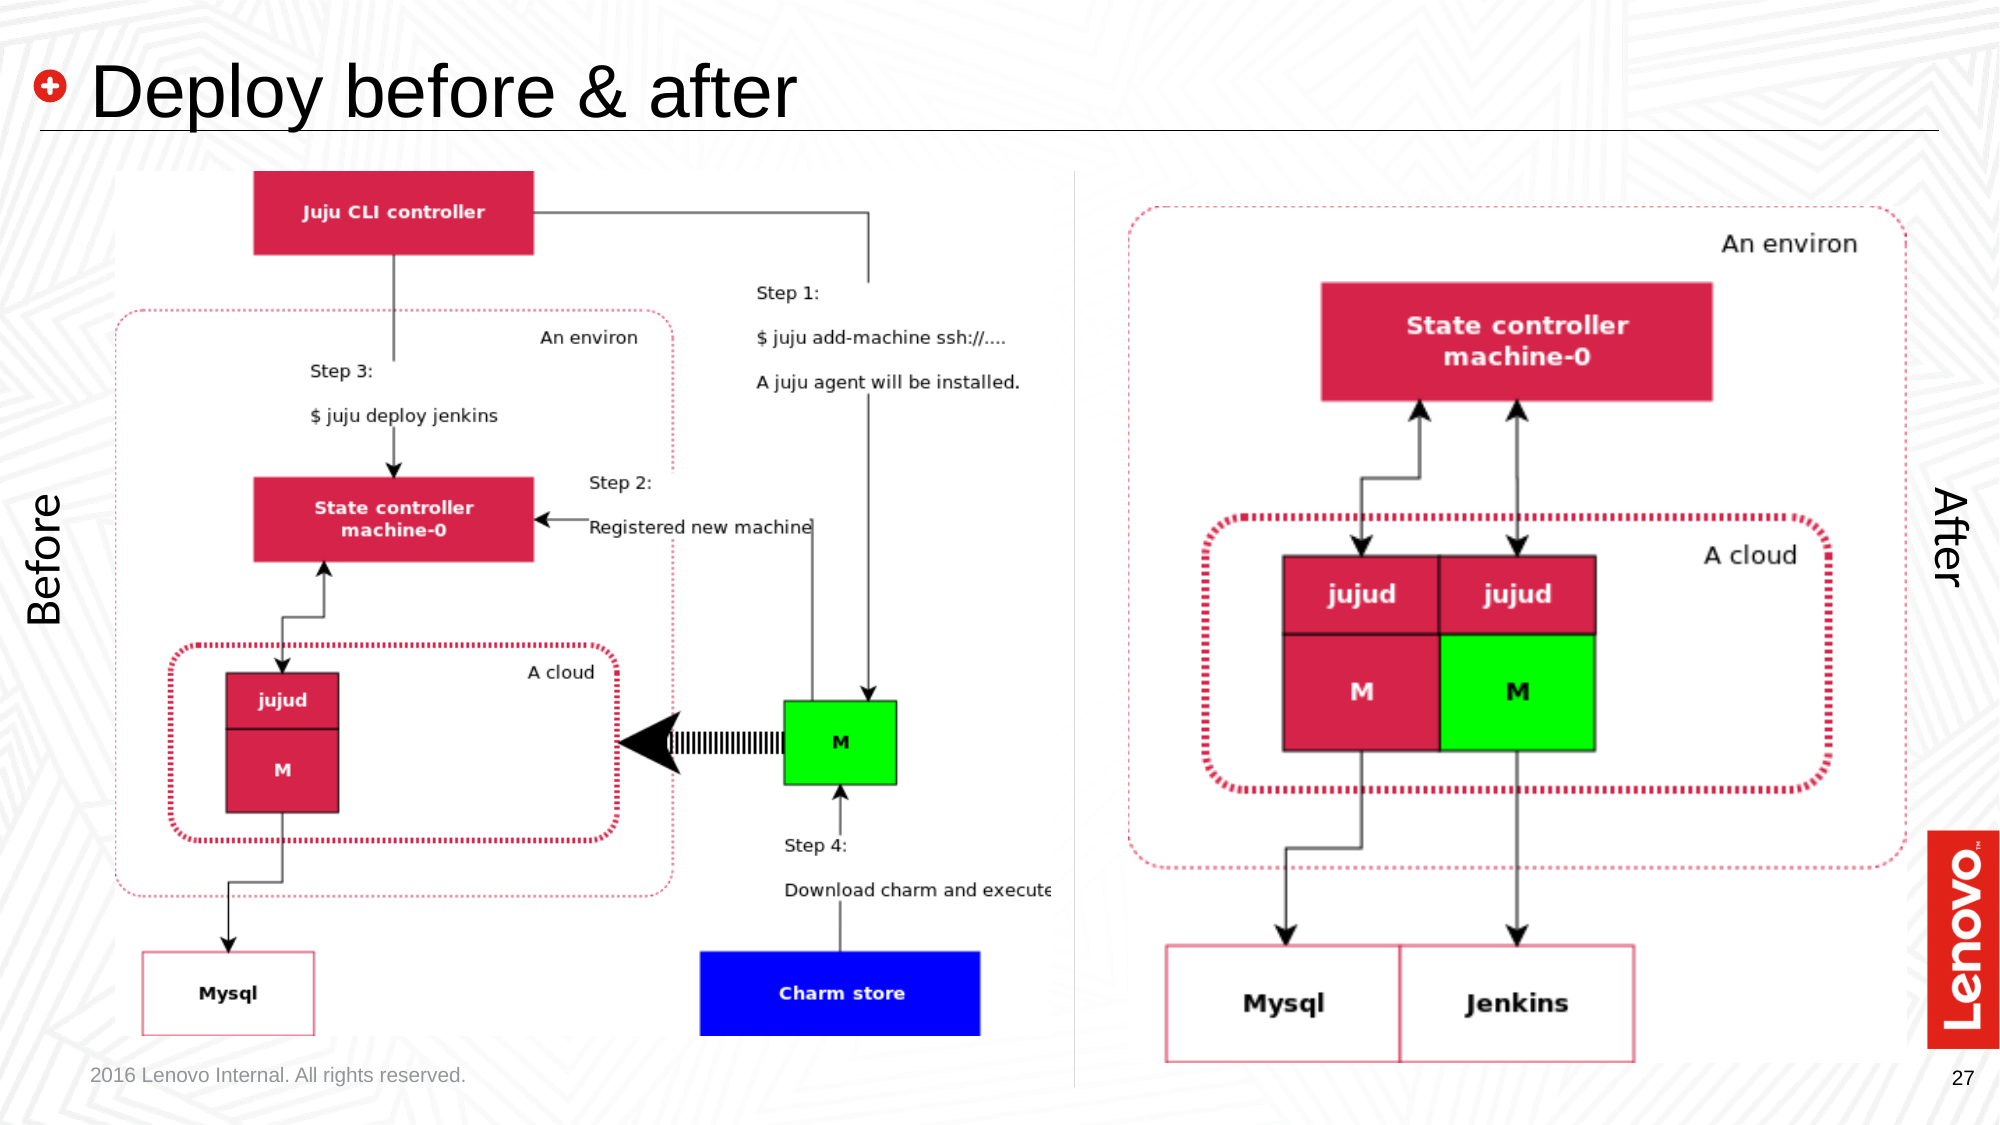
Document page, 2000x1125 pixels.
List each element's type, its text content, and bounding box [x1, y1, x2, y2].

title Deploy before & after [90, 45, 1907, 129]
footer 2016 Lenovo Internal. All rights reserved. [90, 1061, 486, 1088]
picture [0, 0, 2000, 1125]
text_box After [1917, 472, 1993, 605]
text_box Before [2, 478, 77, 642]
